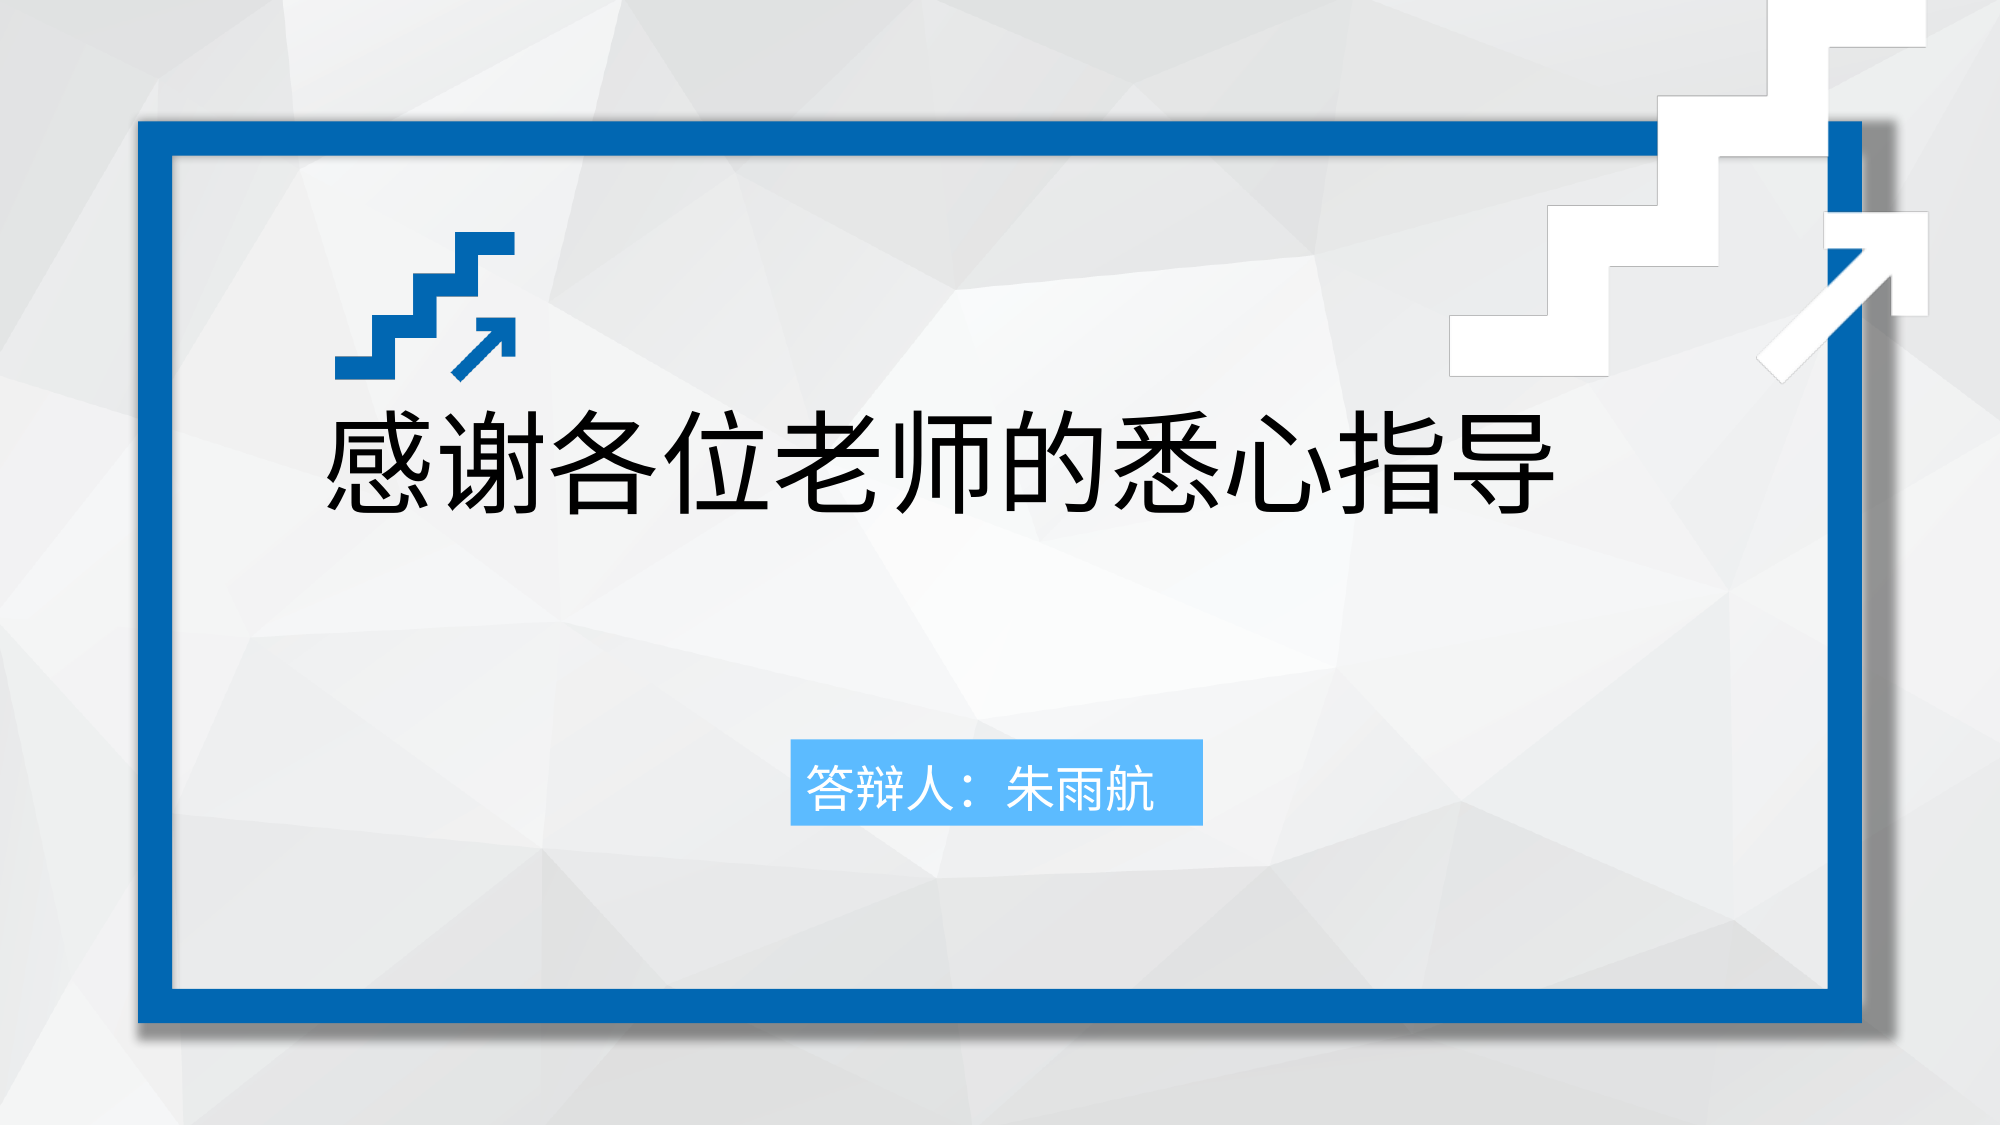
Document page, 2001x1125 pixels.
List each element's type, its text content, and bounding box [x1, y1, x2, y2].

text_box [137, 120, 1863, 1024]
picture [0, 0, 2000, 1125]
text_box 感谢各位老师的悉心指导 [307, 385, 1686, 536]
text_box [790, 739, 1203, 887]
